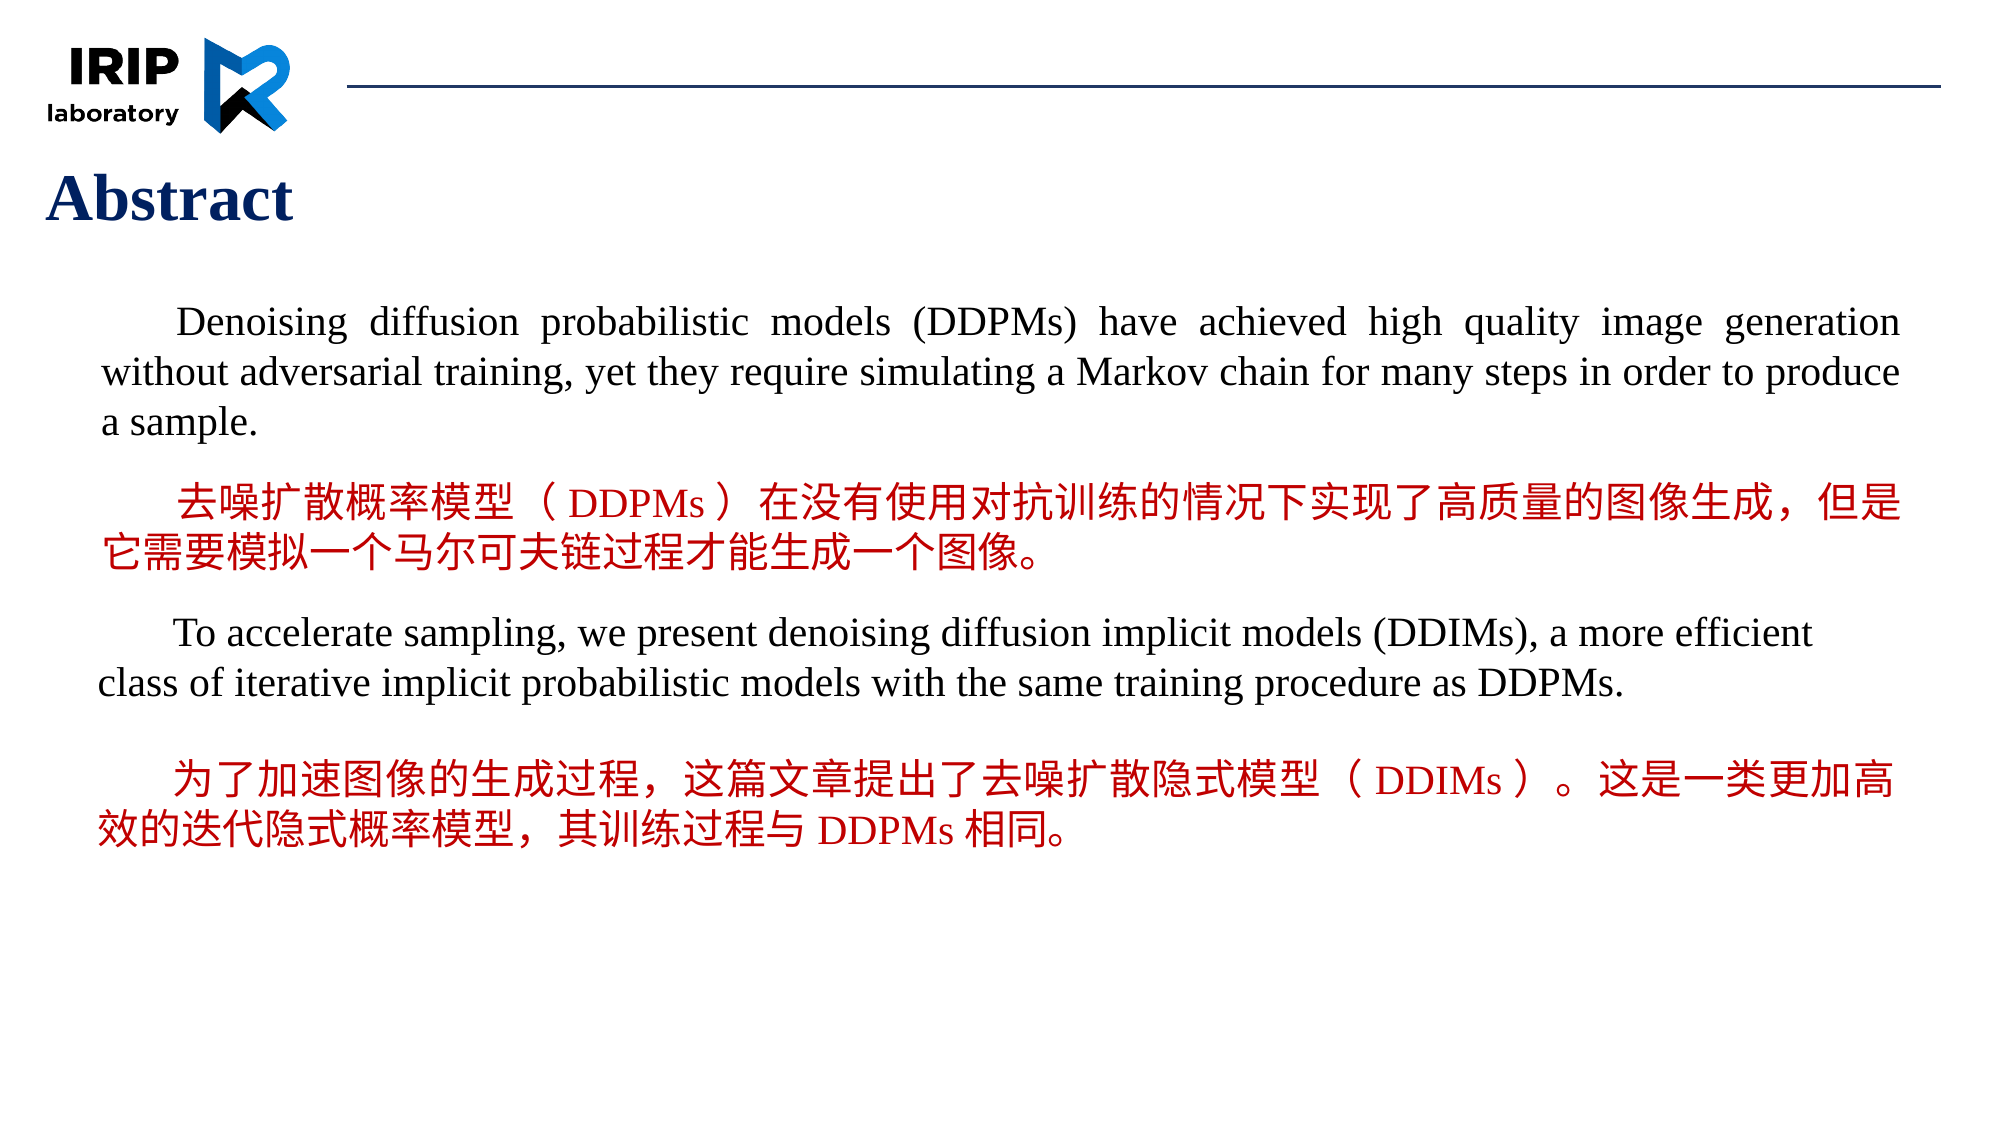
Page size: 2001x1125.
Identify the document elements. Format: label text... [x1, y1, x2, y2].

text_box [46, 25, 316, 166]
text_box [82, 286, 1918, 862]
text_box Abstract [30, 146, 309, 242]
